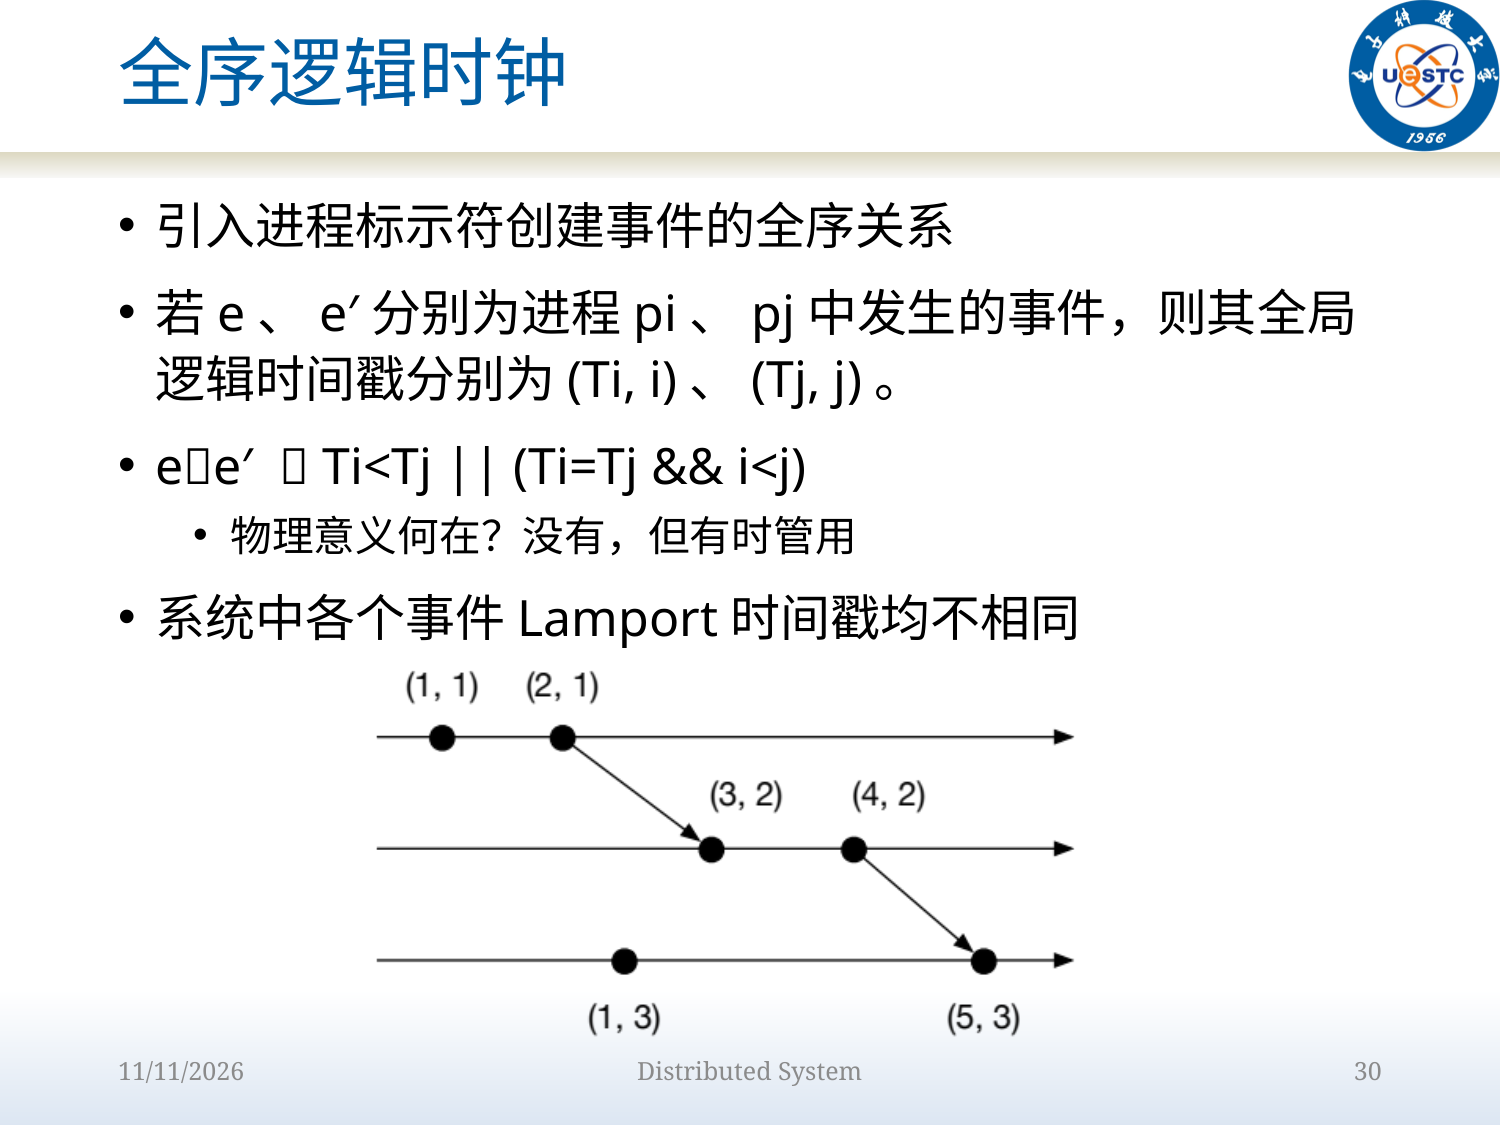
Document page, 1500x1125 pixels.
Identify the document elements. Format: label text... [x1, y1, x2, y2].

footer Distributed System [414, 1042, 1085, 1103]
picture [1348, 0, 1500, 152]
title 全序逻辑时钟 [103, 0, 1348, 153]
slide_number 30 [1085, 1042, 1397, 1103]
picture [376, 654, 1075, 1043]
list 引入进程标示符创建事件的全序关系 若e、e′分别为进程pi、pj中发生的事件，则其全局逻辑时间戳分别为(Ti, i)、(Tj, j)。 ee′  Ti<Tj || (Ti=Tj && i<j) 物理意义何在？没有，但有时管用 系统中各个事件Lamport时间戳均不相同 [103, 181, 1397, 1014]
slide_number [103, 1042, 414, 1103]
